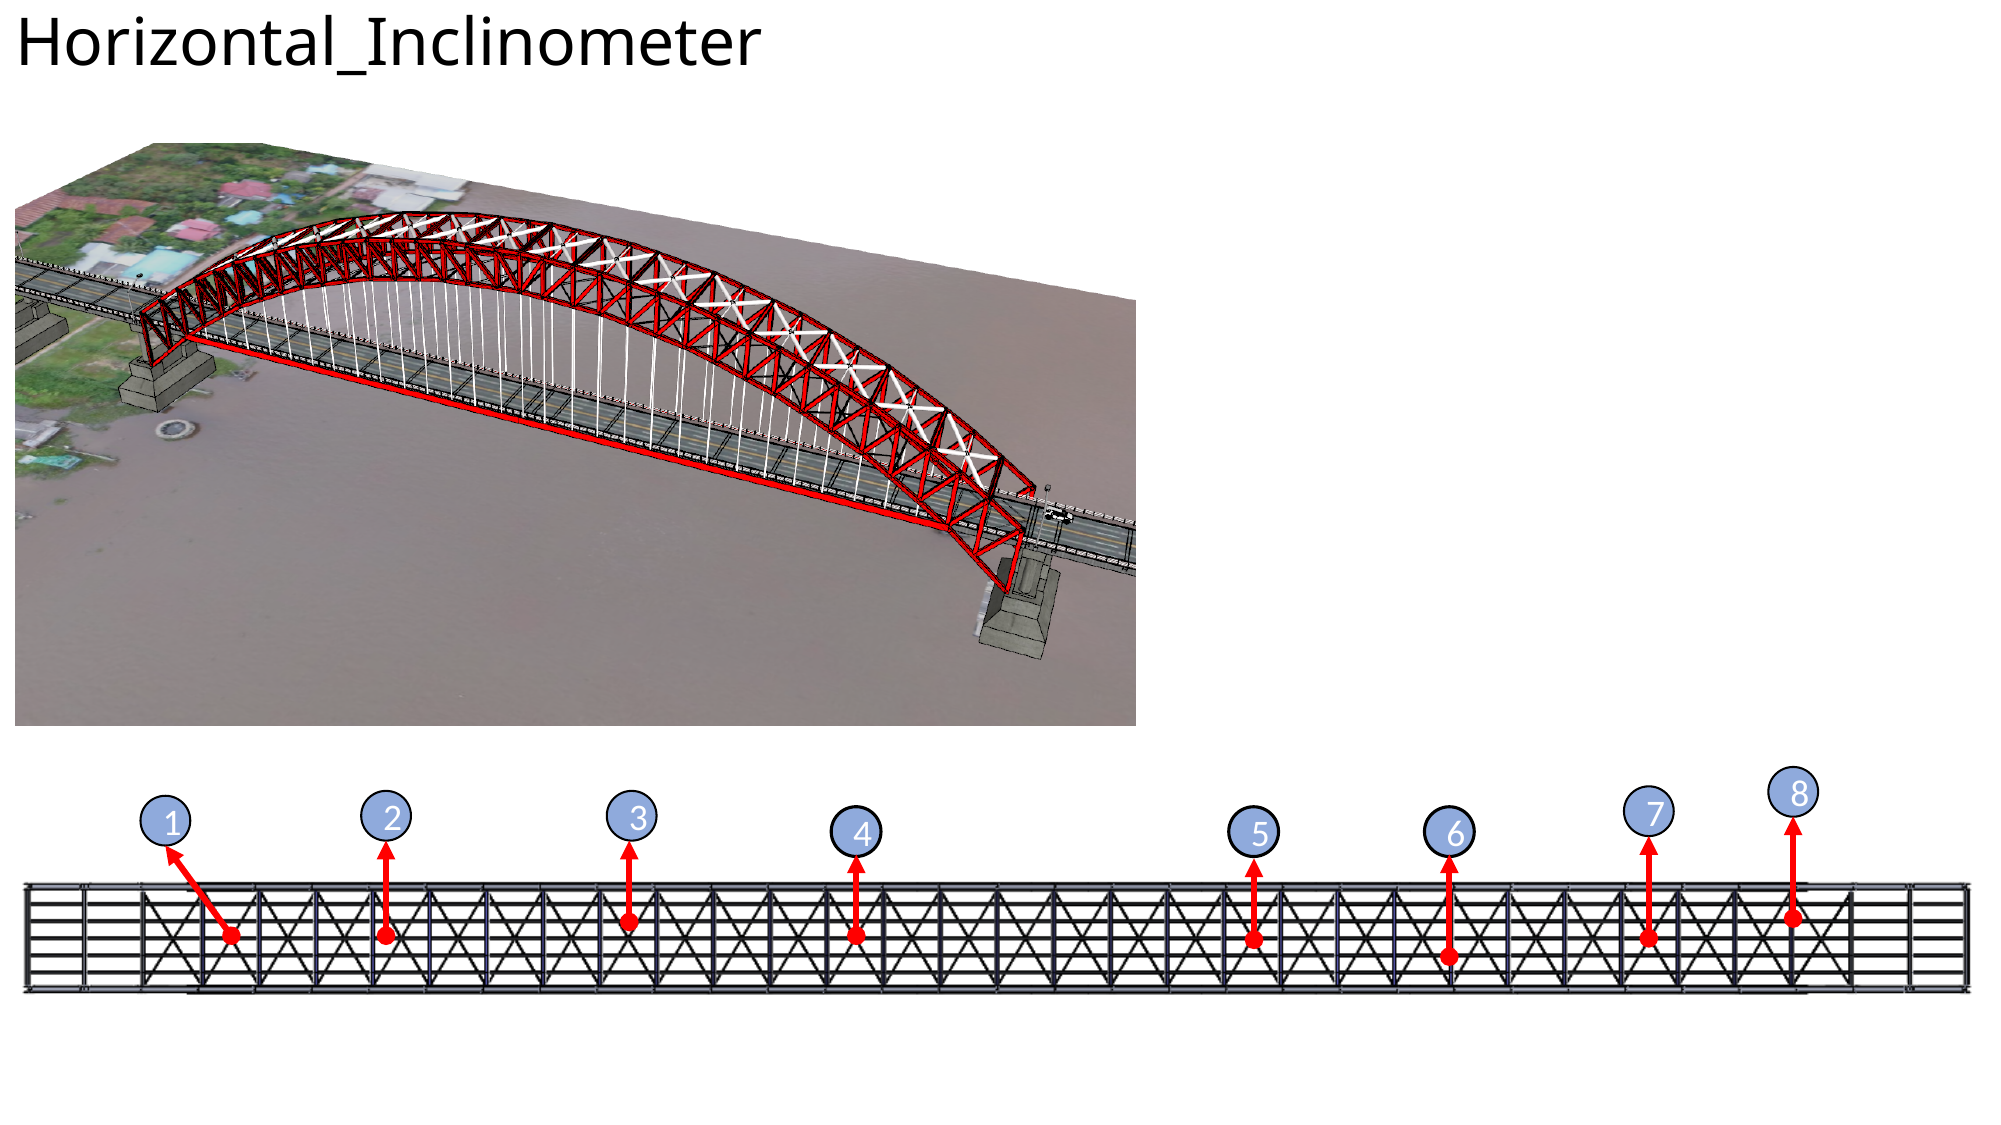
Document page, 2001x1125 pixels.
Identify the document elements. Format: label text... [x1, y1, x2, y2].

picture [15, 143, 1136, 726]
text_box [0, 766, 2000, 1039]
title Horizontal_Inclinometer [0, 0, 1198, 88]
